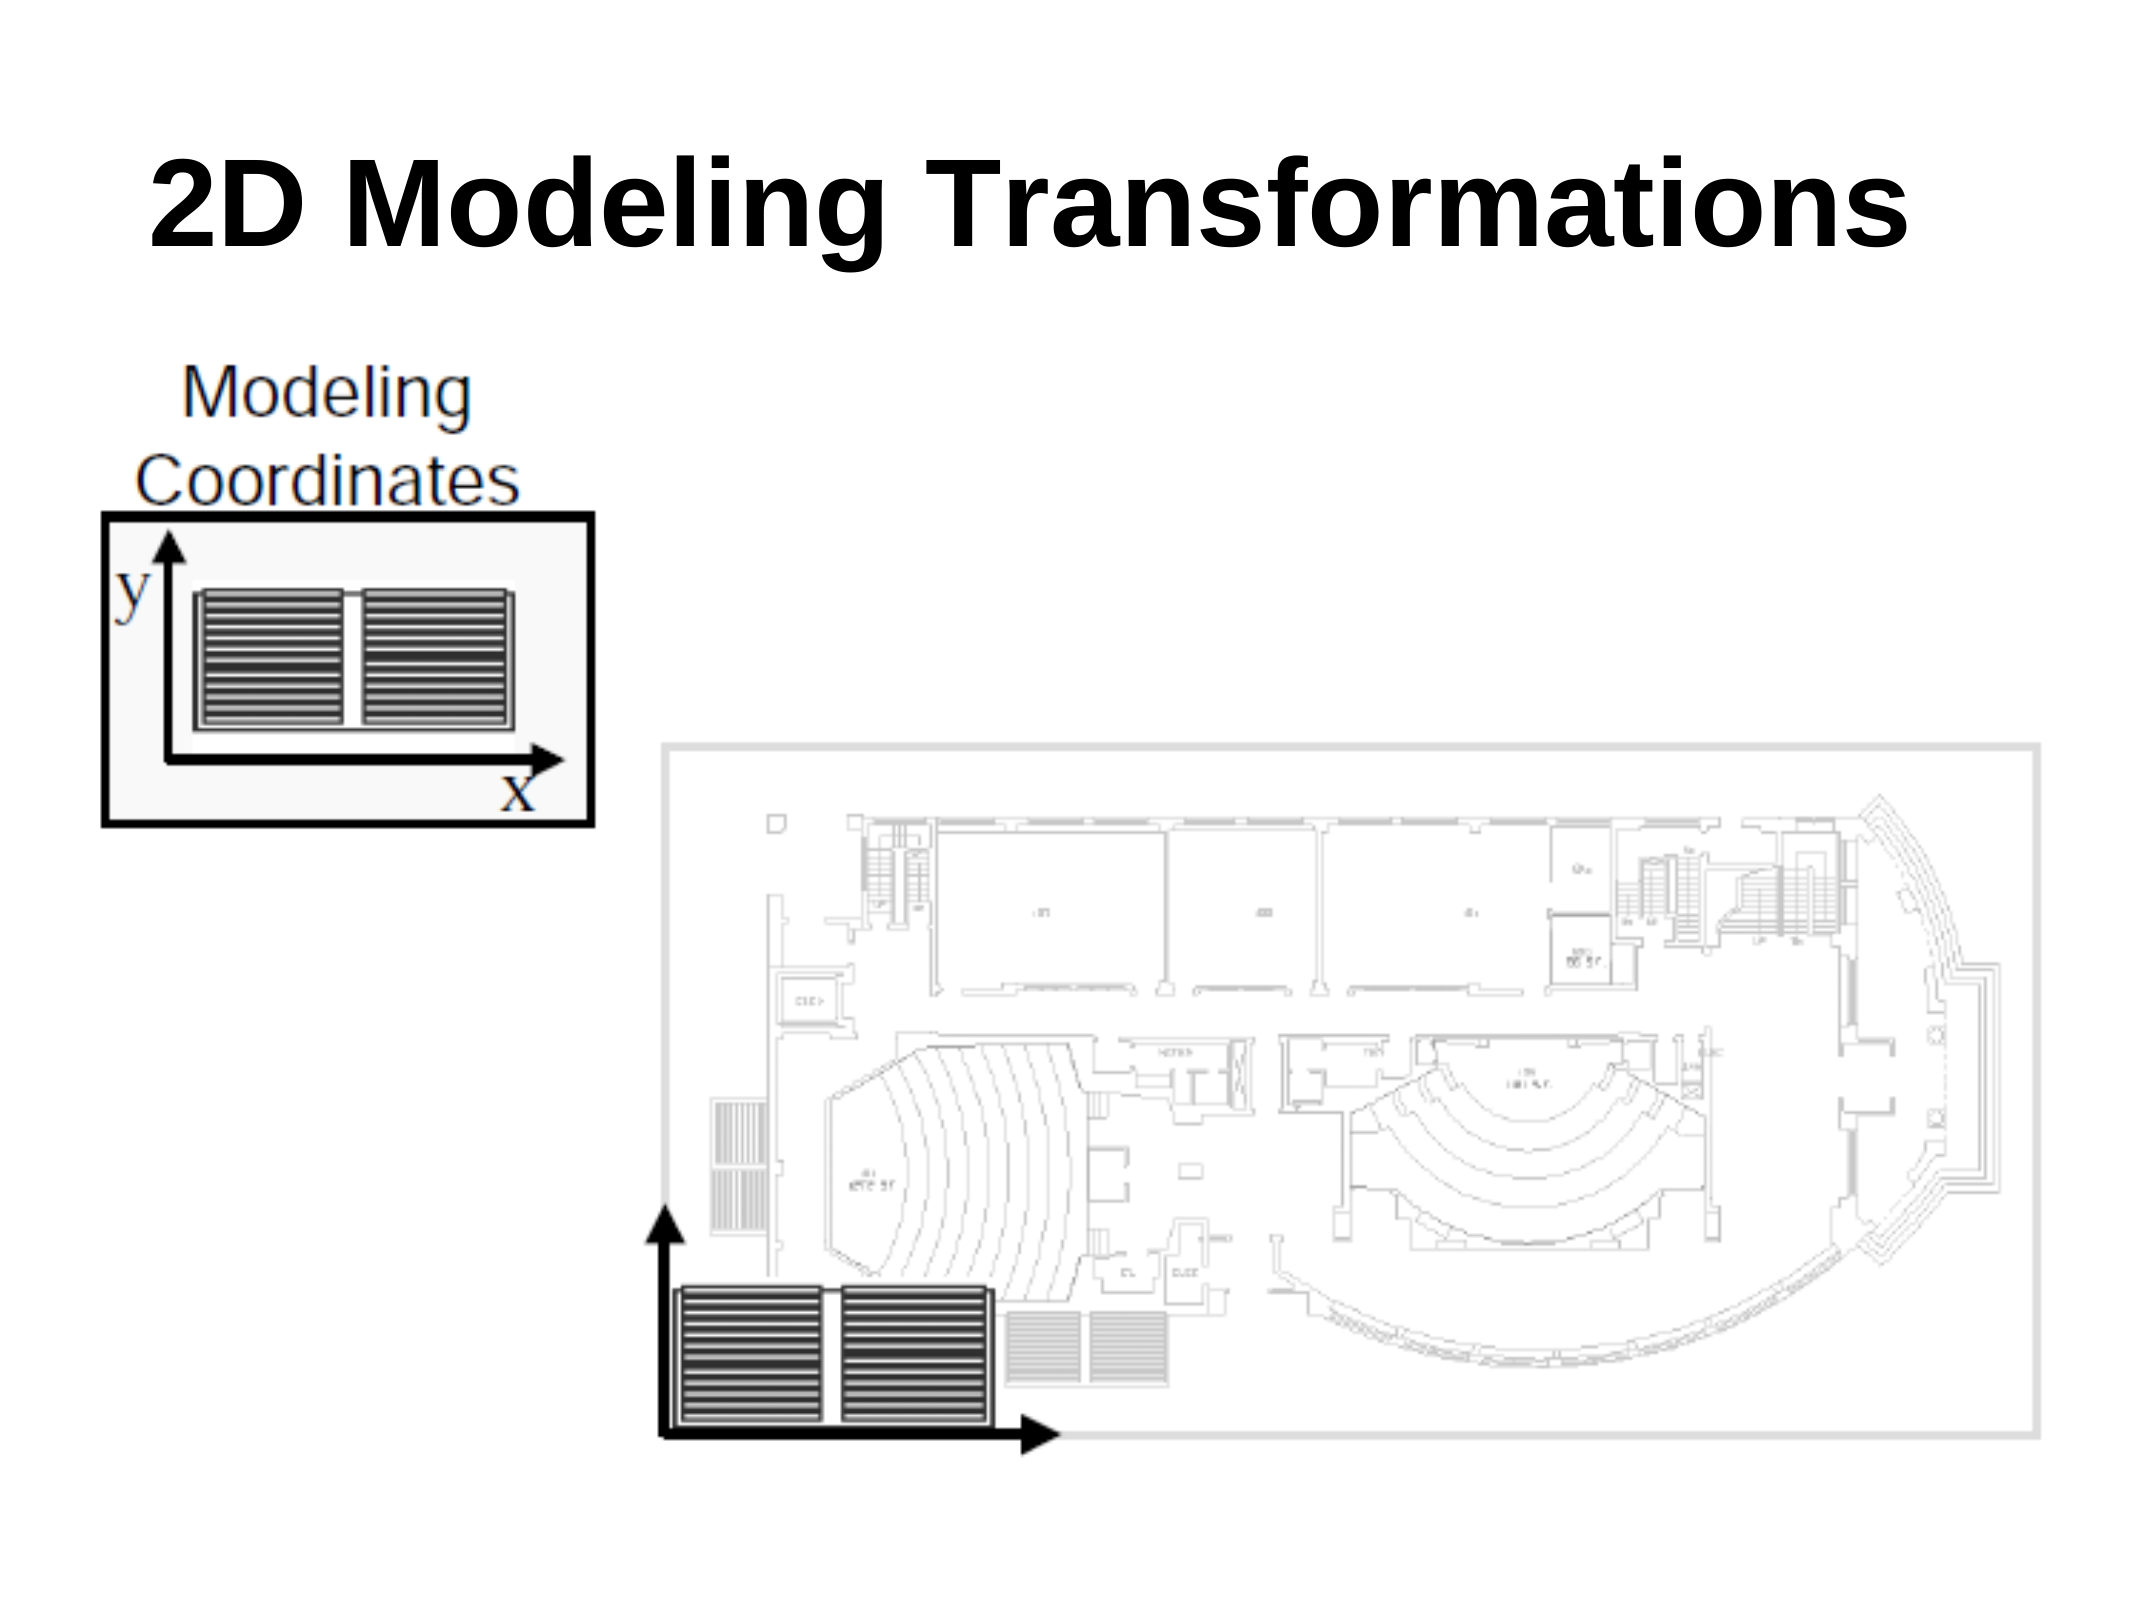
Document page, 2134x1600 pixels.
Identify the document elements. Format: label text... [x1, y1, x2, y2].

text_box 2D Modeling Transformations [133, 113, 2000, 281]
picture [79, 349, 2063, 1476]
